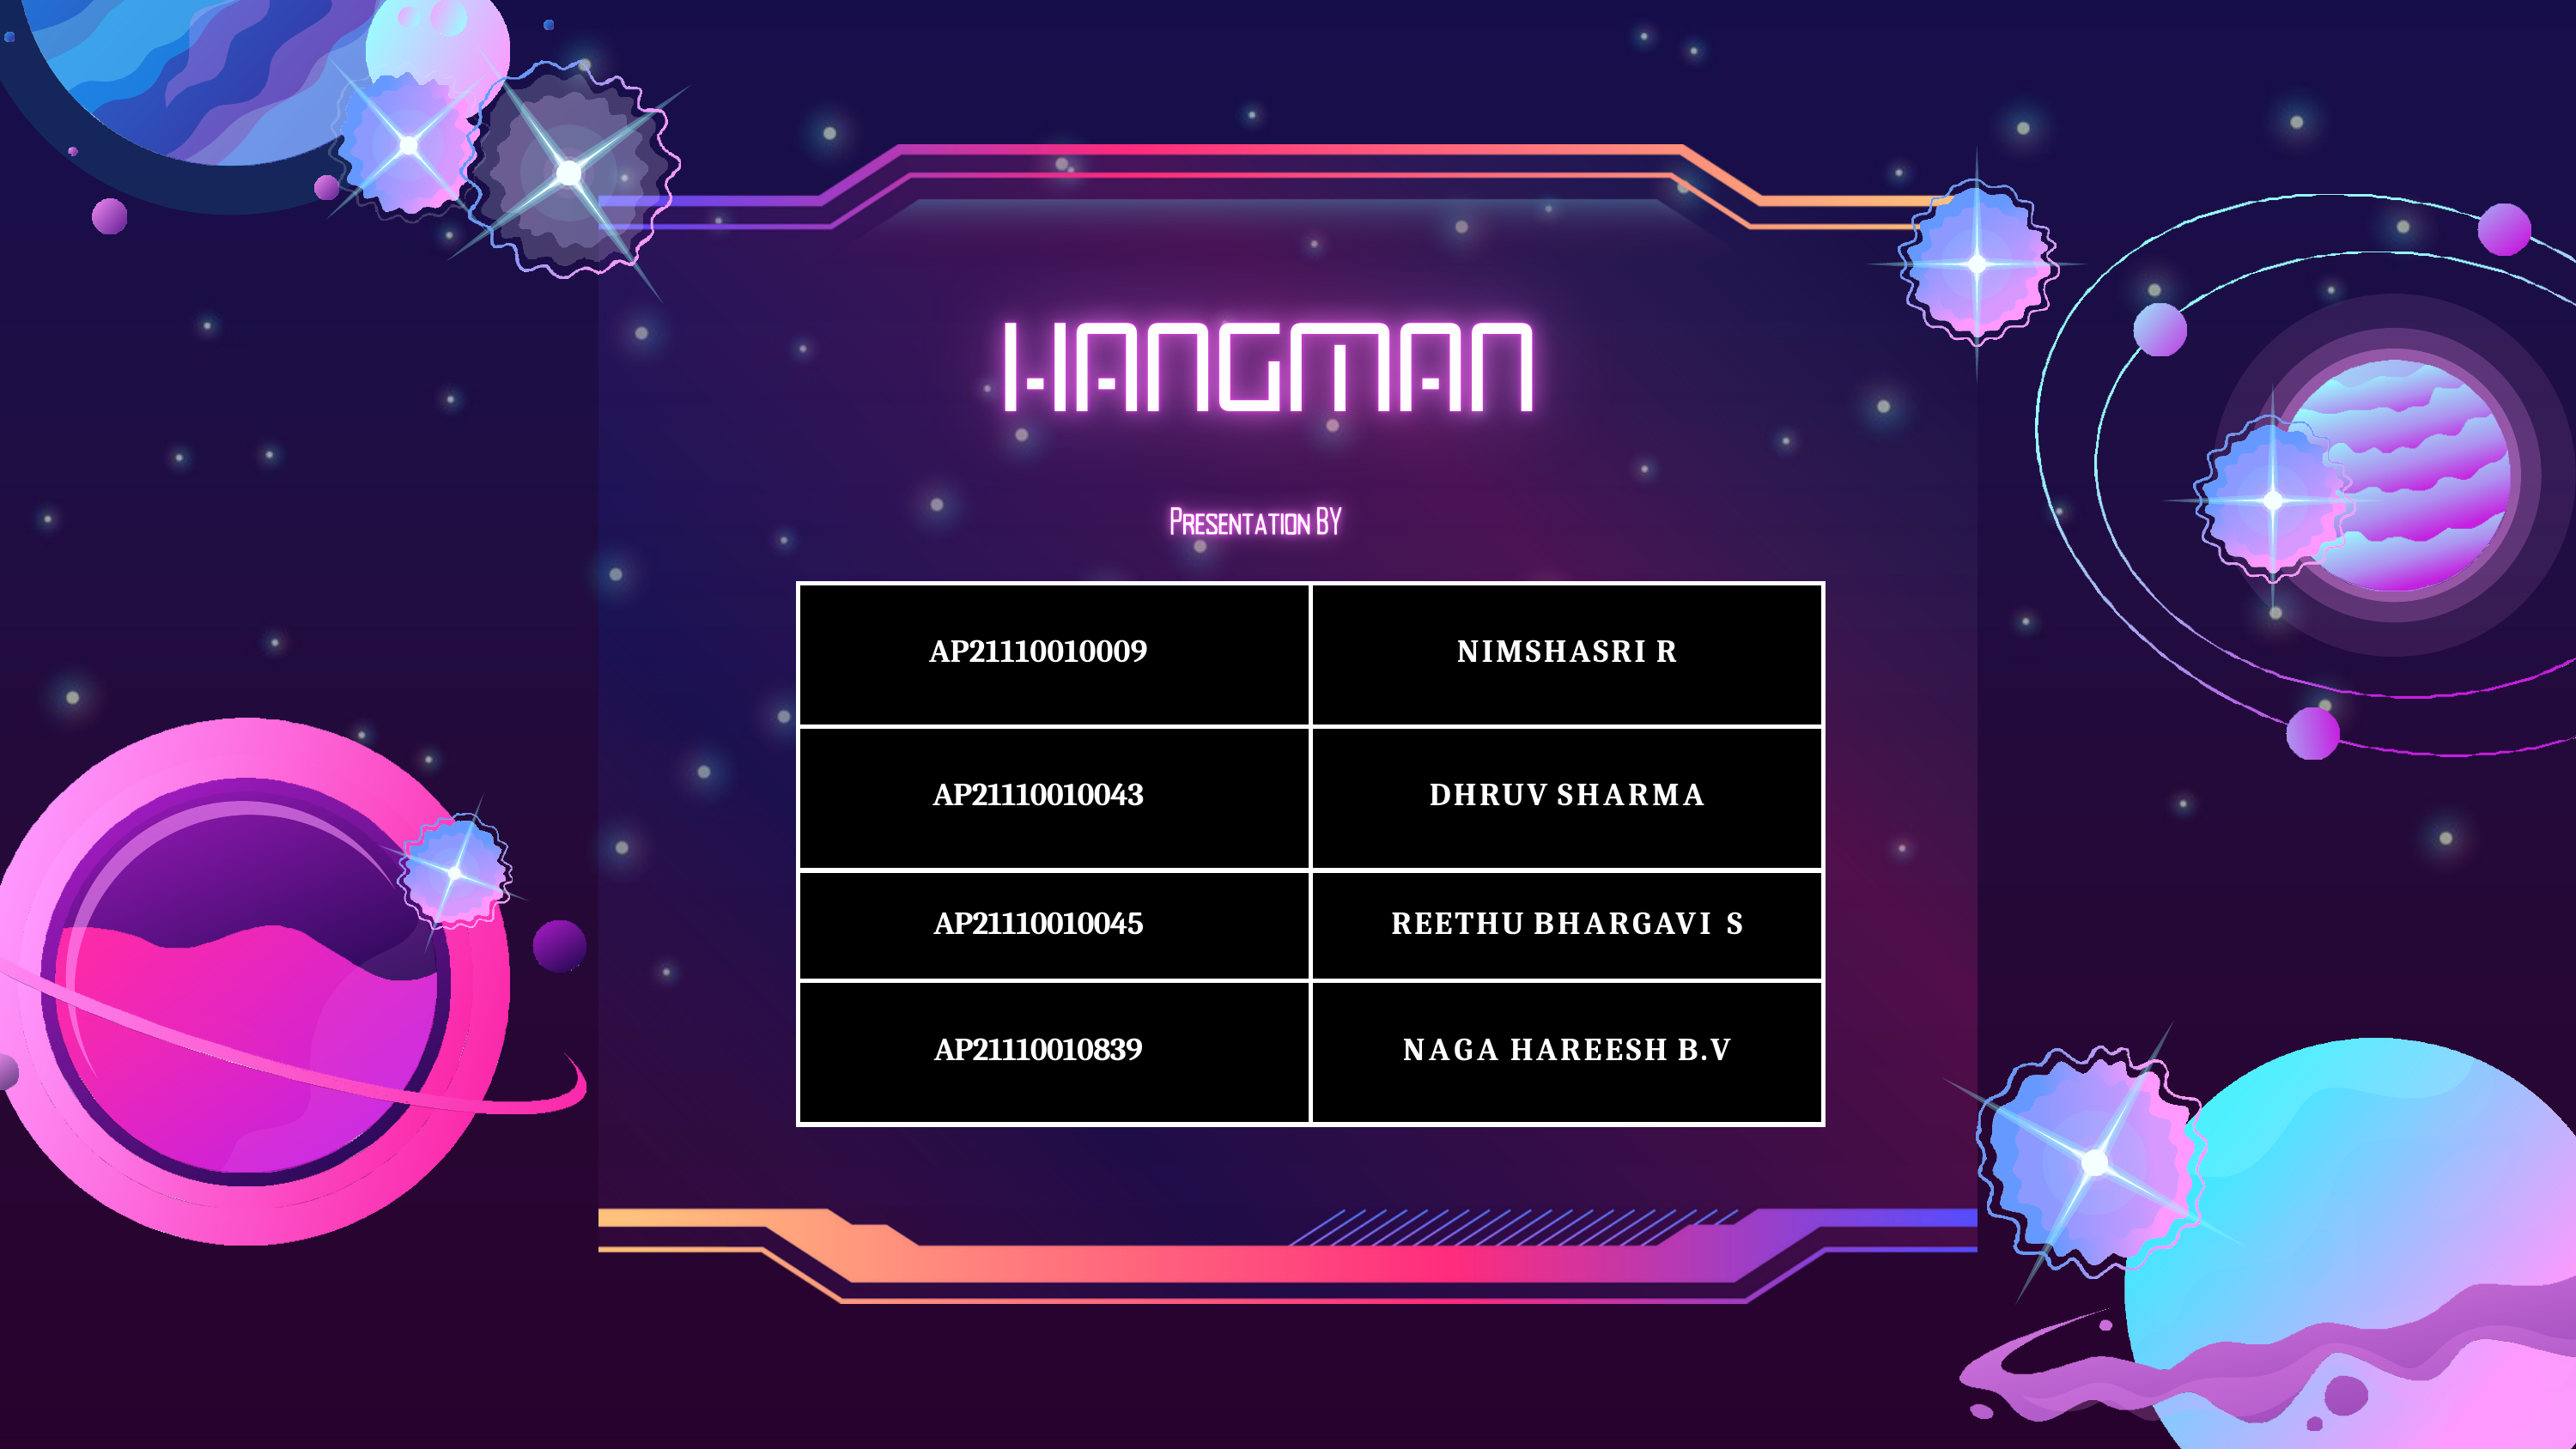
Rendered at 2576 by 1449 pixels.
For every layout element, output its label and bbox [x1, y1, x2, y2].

picture [598, 144, 1978, 1304]
text_box [0, 0, 2576, 1449]
picture [91, 198, 127, 234]
text_box [1941, 1020, 2247, 1306]
text_box [2161, 380, 2385, 621]
picture [544, 19, 555, 30]
picture [21, 0, 31, 166]
picture [3, 32, 15, 43]
text_box [325, 41, 692, 305]
text_box [378, 792, 531, 955]
text_box [31, 0, 511, 167]
text_box [1865, 144, 2089, 385]
text_box [852, 174, 1687, 596]
picture [314, 174, 325, 200]
